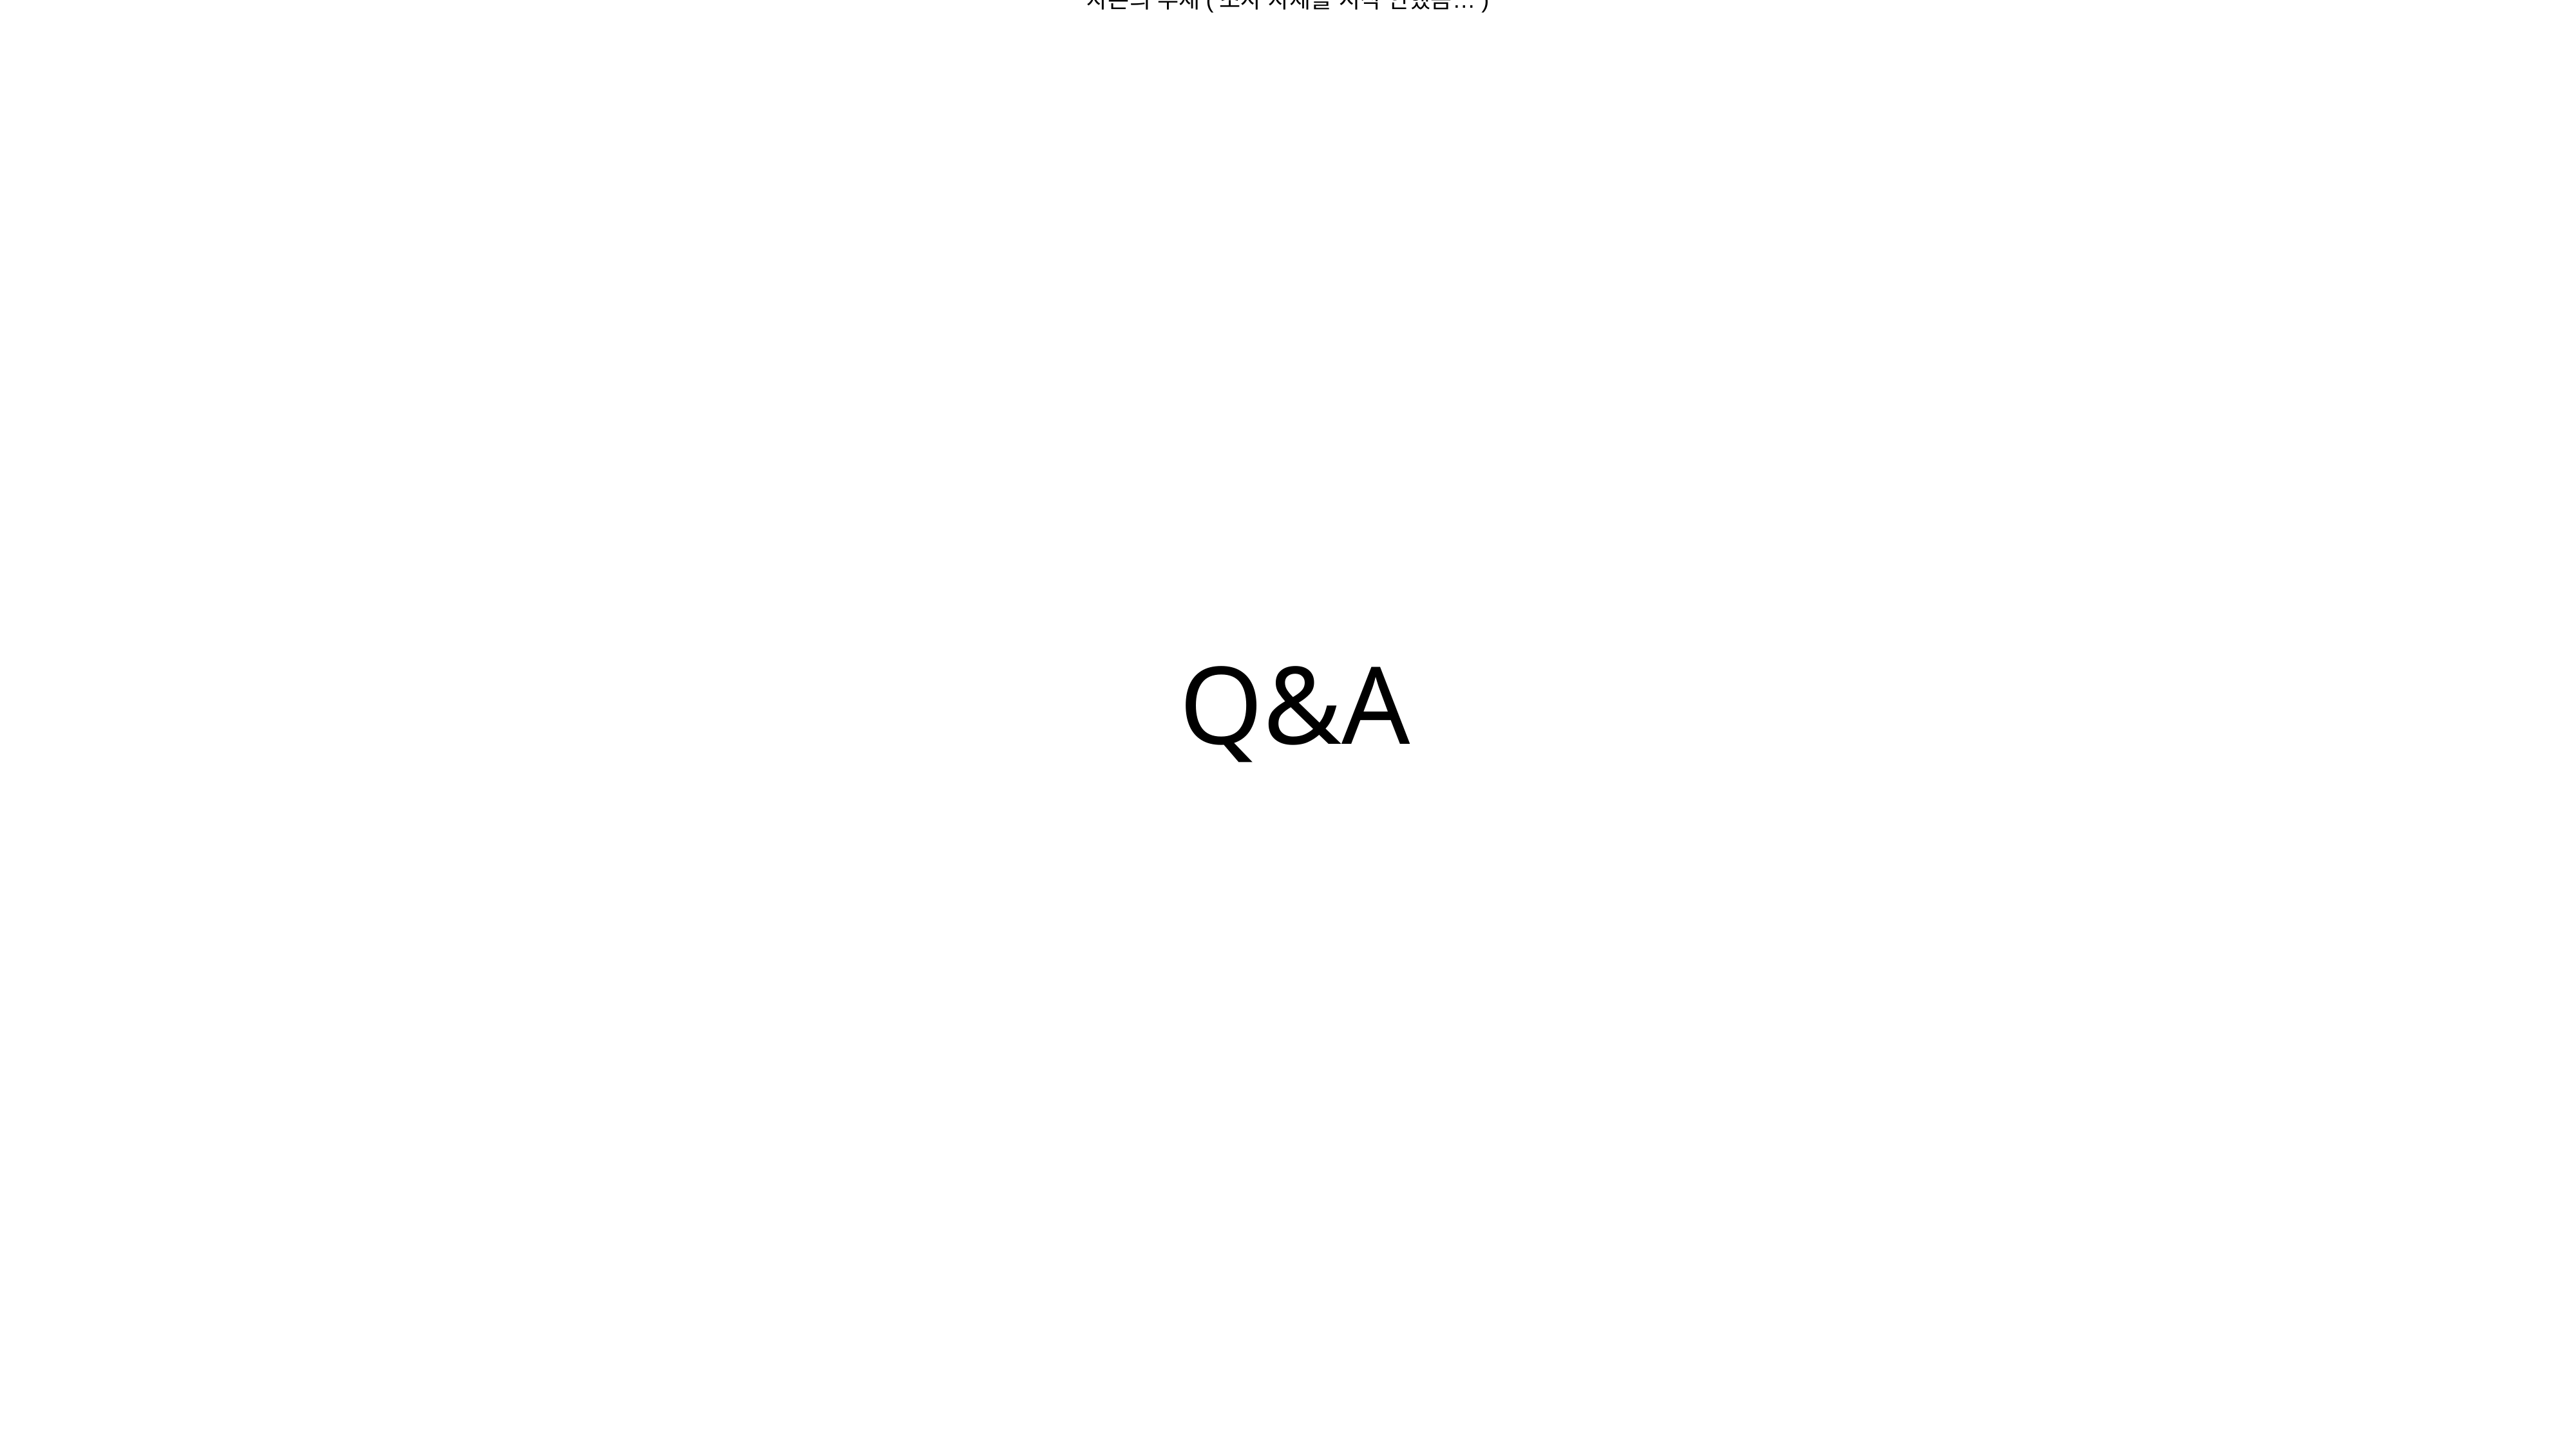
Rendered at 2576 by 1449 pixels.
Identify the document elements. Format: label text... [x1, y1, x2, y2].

text_box Q&A [1173, 600, 1416, 771]
text_box 자본의 부재(조사 자체를 시작 안했음…) [1081, 0, 1495, 18]
